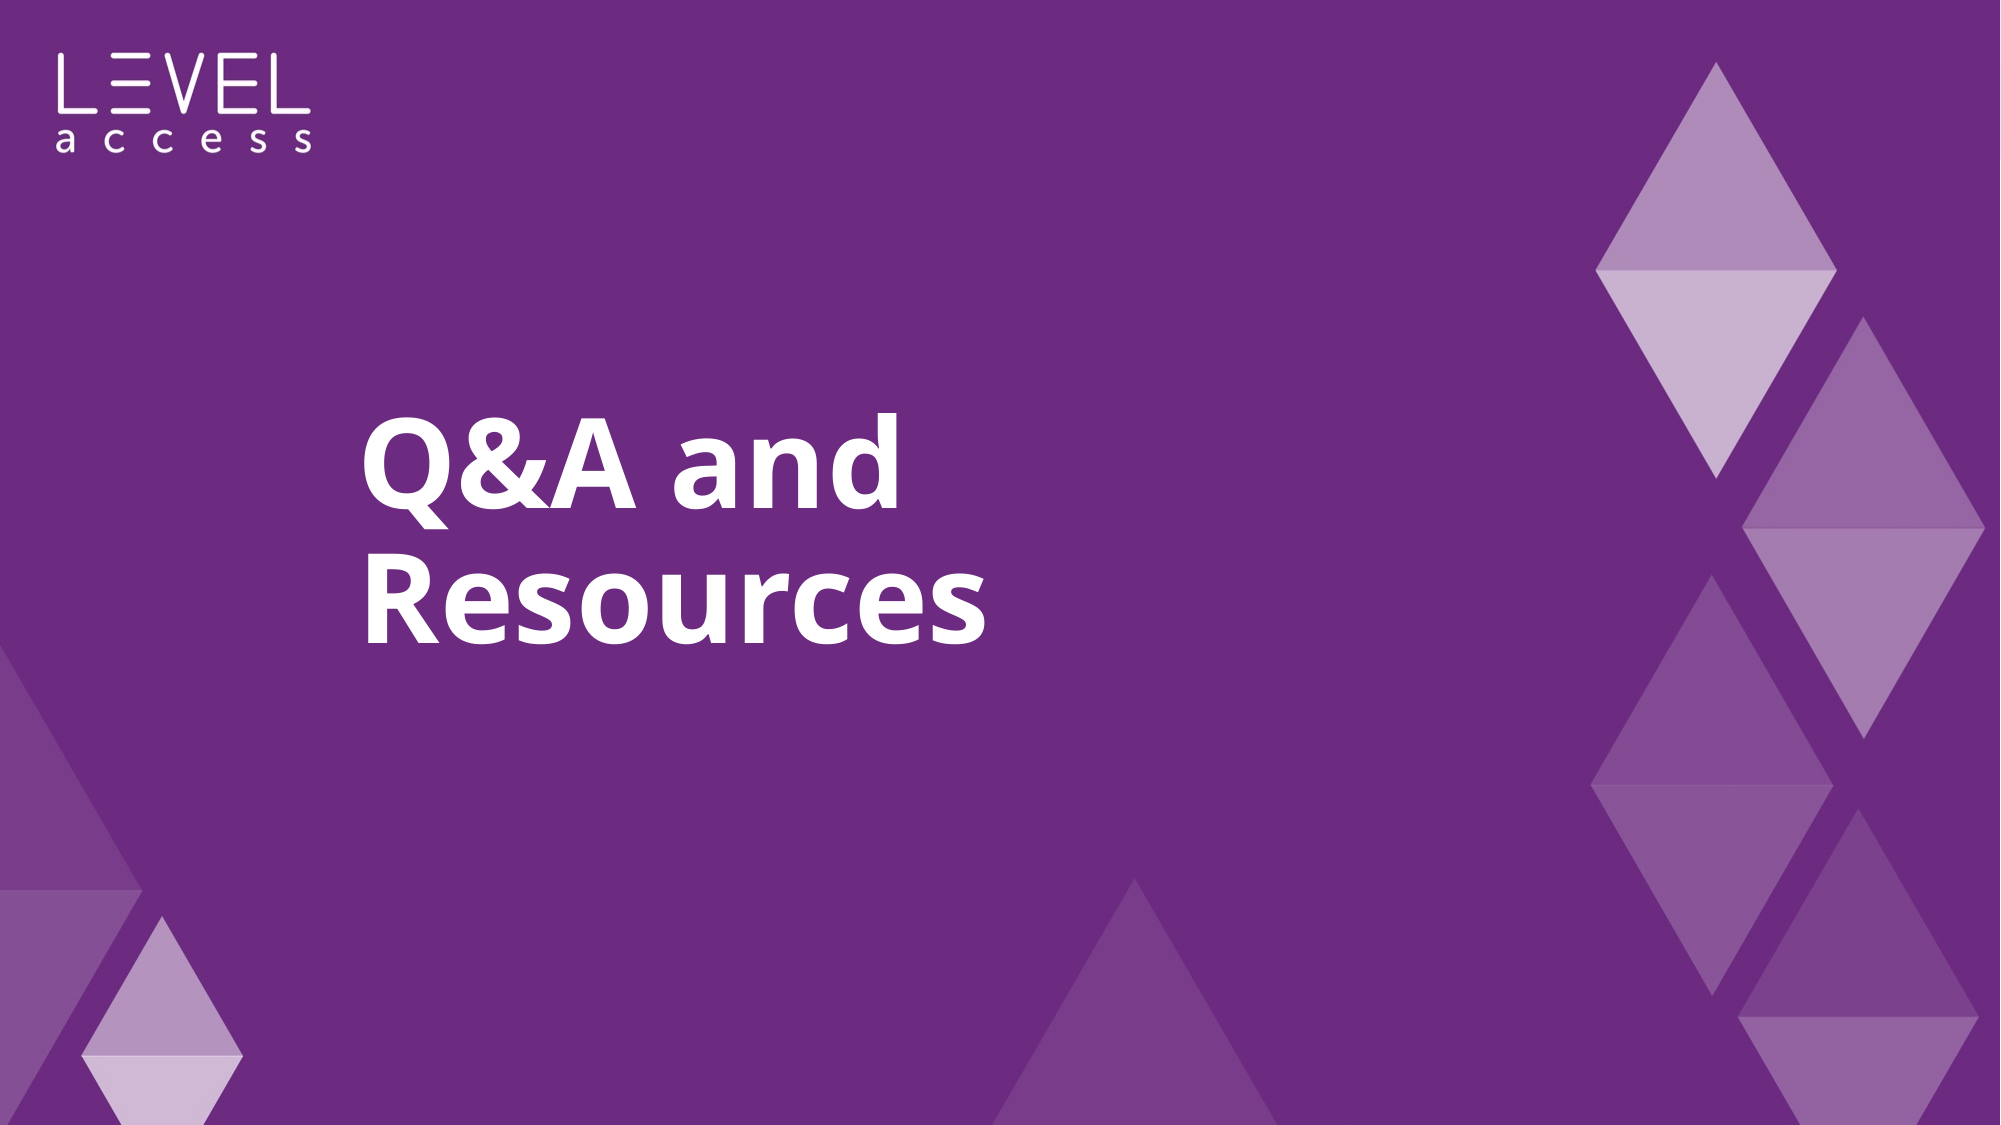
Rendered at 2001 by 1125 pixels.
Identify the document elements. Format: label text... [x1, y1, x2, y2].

title Q&A and Resources [342, 226, 1488, 679]
picture [0, 0, 2001, 1125]
